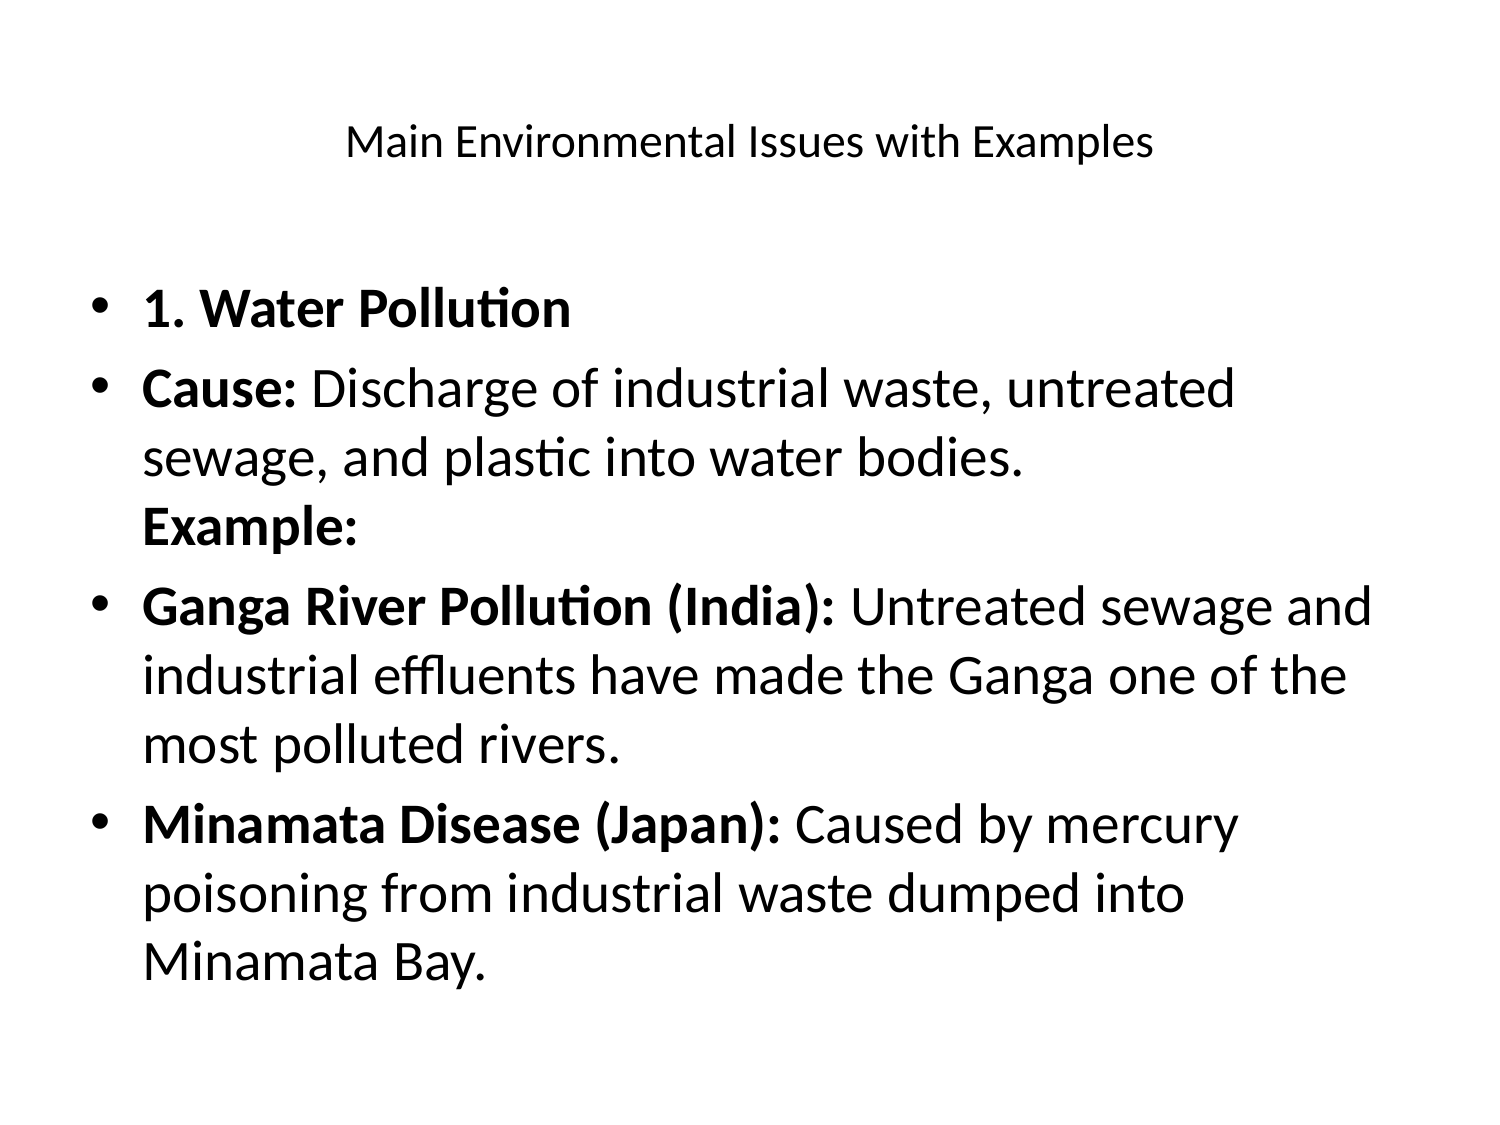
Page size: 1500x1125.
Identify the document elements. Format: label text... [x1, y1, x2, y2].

title Main Environmental Issues with Examples [75, 45, 1425, 233]
list 1. Water Pollution Cause: Discharge of industrial waste, untreated sewage, and plastic into water bodies. Example: Ganga River Pollution (India): Untreated sewage and industrial effluents have made the Ganga one of the most polluted rivers. Minamata Disease (Japan): Caused by mercury poisoning from industrial waste dumped into Minamata Bay. [75, 262, 1425, 1005]
